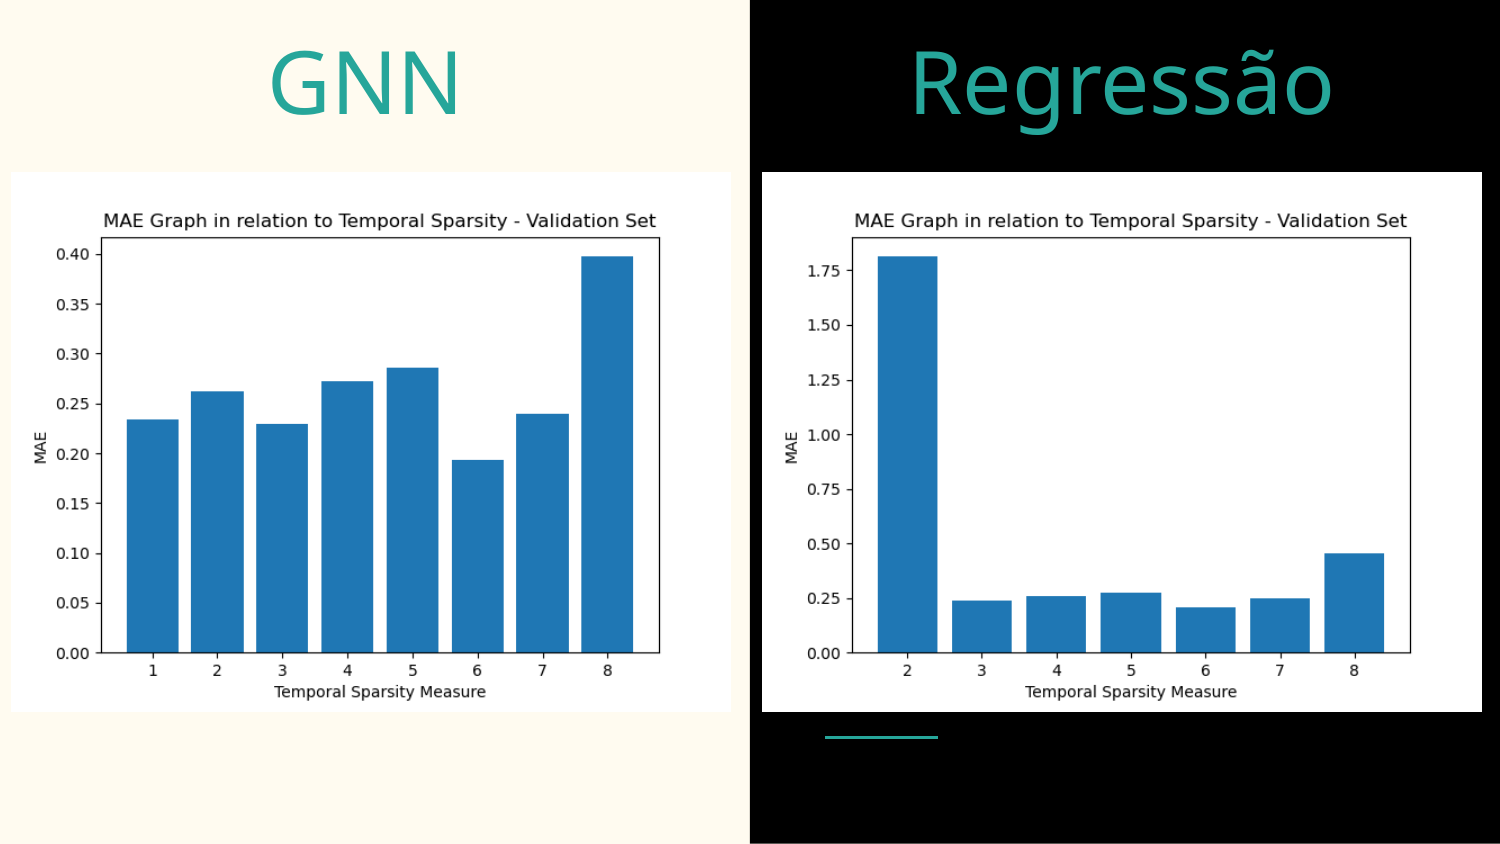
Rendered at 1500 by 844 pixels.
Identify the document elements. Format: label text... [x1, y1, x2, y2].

title GNN [34, 25, 698, 148]
picture [11, 171, 731, 712]
title Regressão [790, 25, 1454, 148]
picture [762, 171, 1483, 712]
